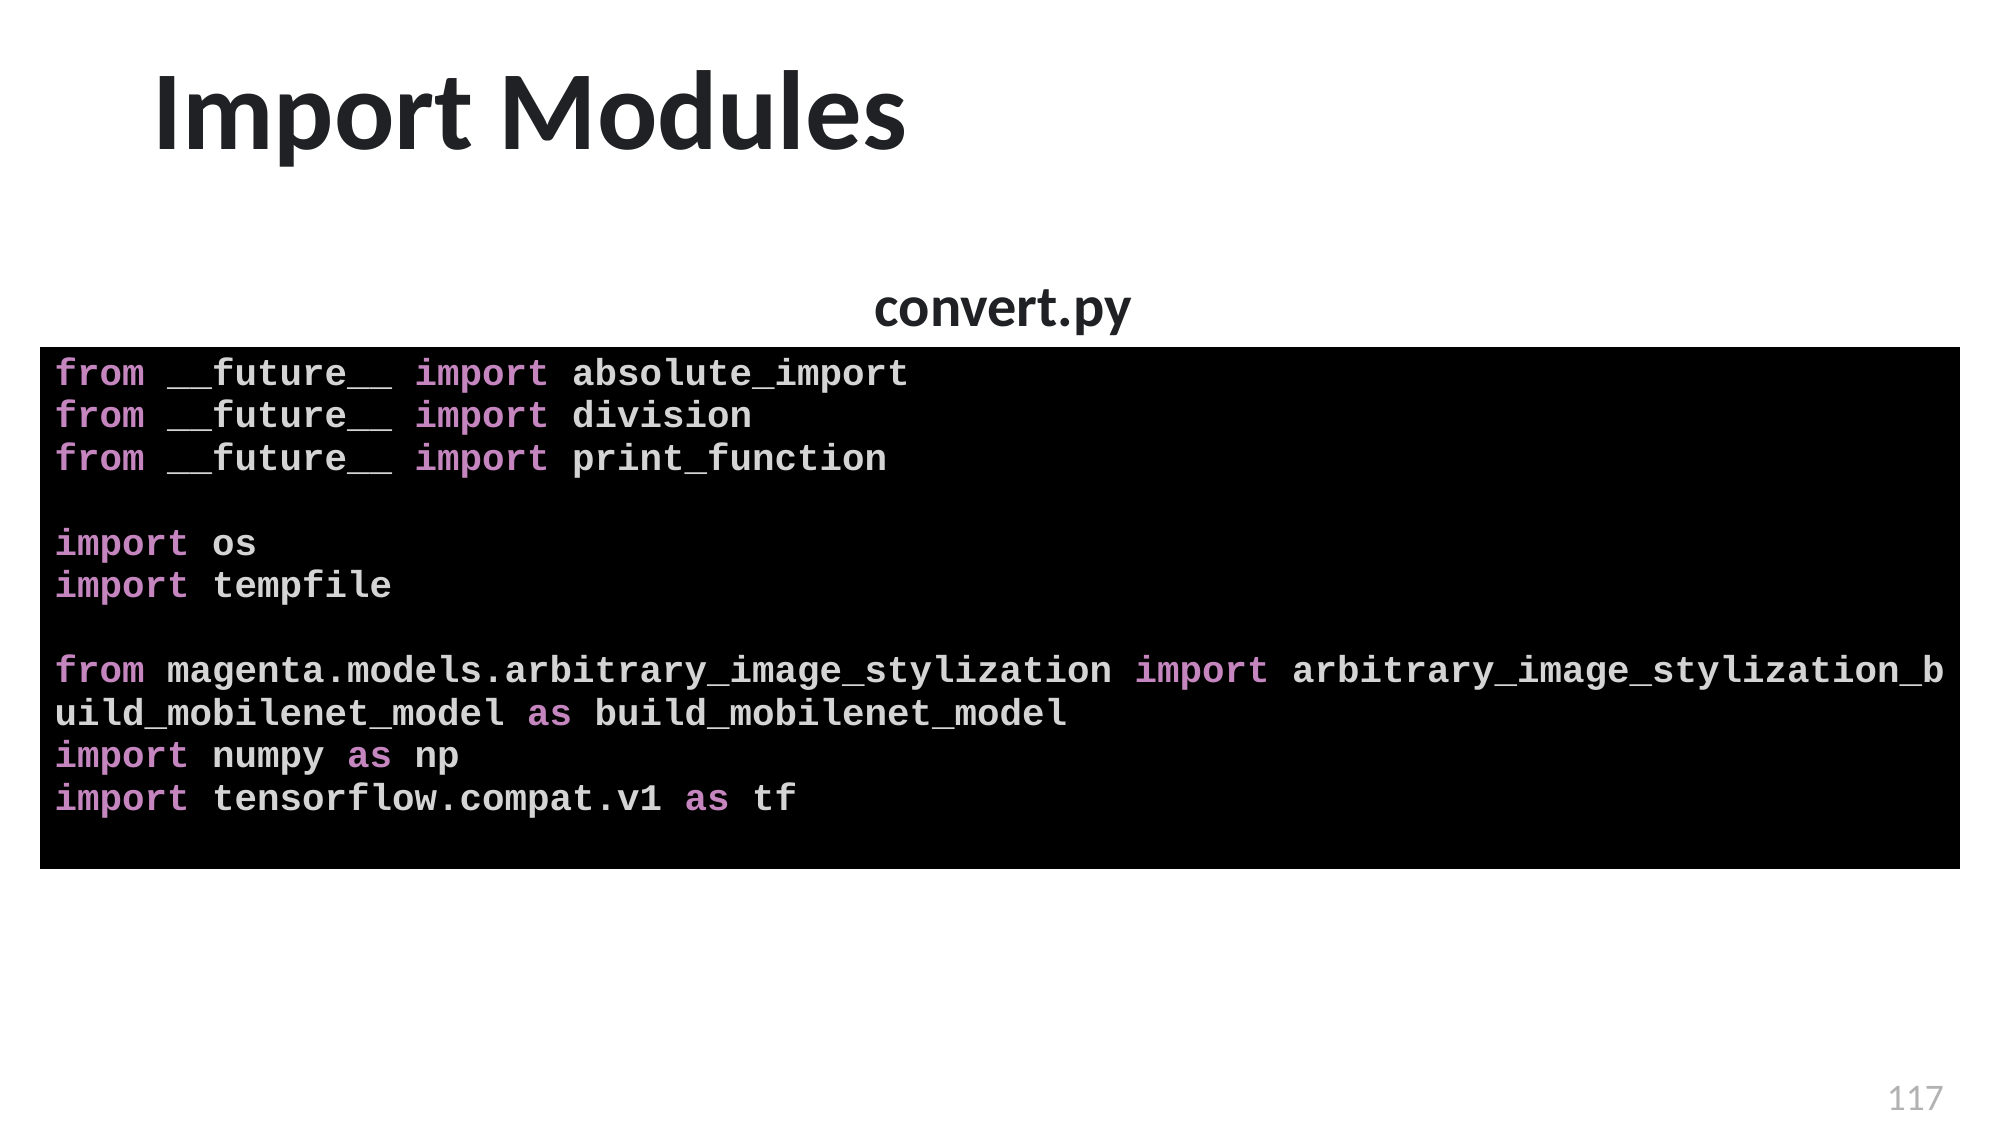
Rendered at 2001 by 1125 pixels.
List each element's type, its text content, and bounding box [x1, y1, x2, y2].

slide_number 117 [1508, 1065, 1959, 1125]
text_box convert.py [859, 260, 1147, 346]
table_header from __future__ import absolute_import from __future__ import division from __future__ import print_function import os import tempfile from magenta.models.arbitrary_image_stylization import arbitrary_image_stylization_build_mobilenet_model as build_mobilenet_model import numpy as np import tensorflow.compat.v1 as tf [40, 347, 1960, 869]
title Import Modules [137, 28, 1863, 199]
